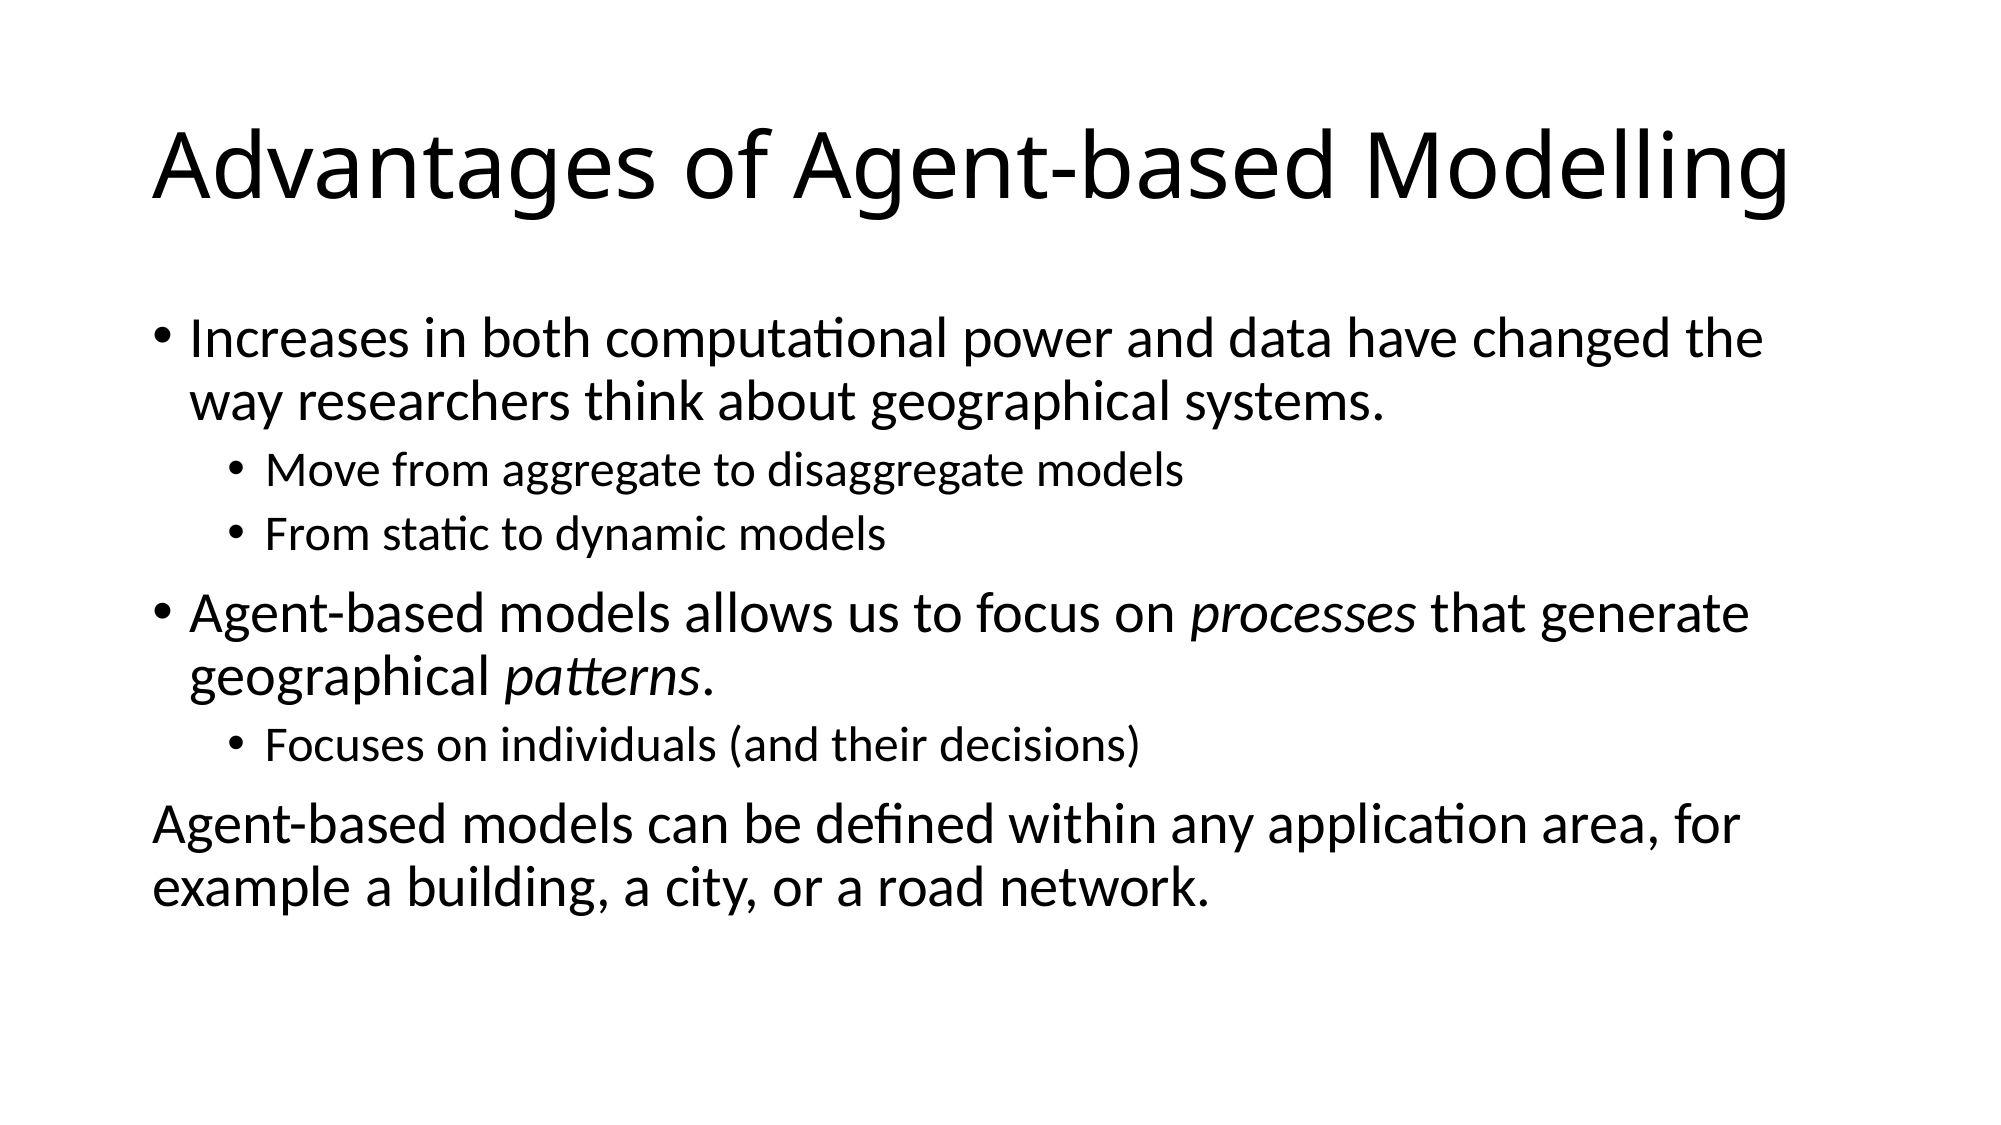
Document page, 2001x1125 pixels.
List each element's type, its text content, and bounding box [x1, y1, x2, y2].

title Advantages of Agent-based Modelling [137, 59, 1863, 278]
list Increases in both computational power and data have changed the way researchers think about geographical systems. Move from aggregate to disaggregate models From static to dynamic models Agent-based models allows us to focus on processes that generate geographical patterns. Focuses on individuals (and their decisions) Agent-based models can be defined within any application area, for example a building, a city, or a road network. [137, 299, 1863, 1014]
